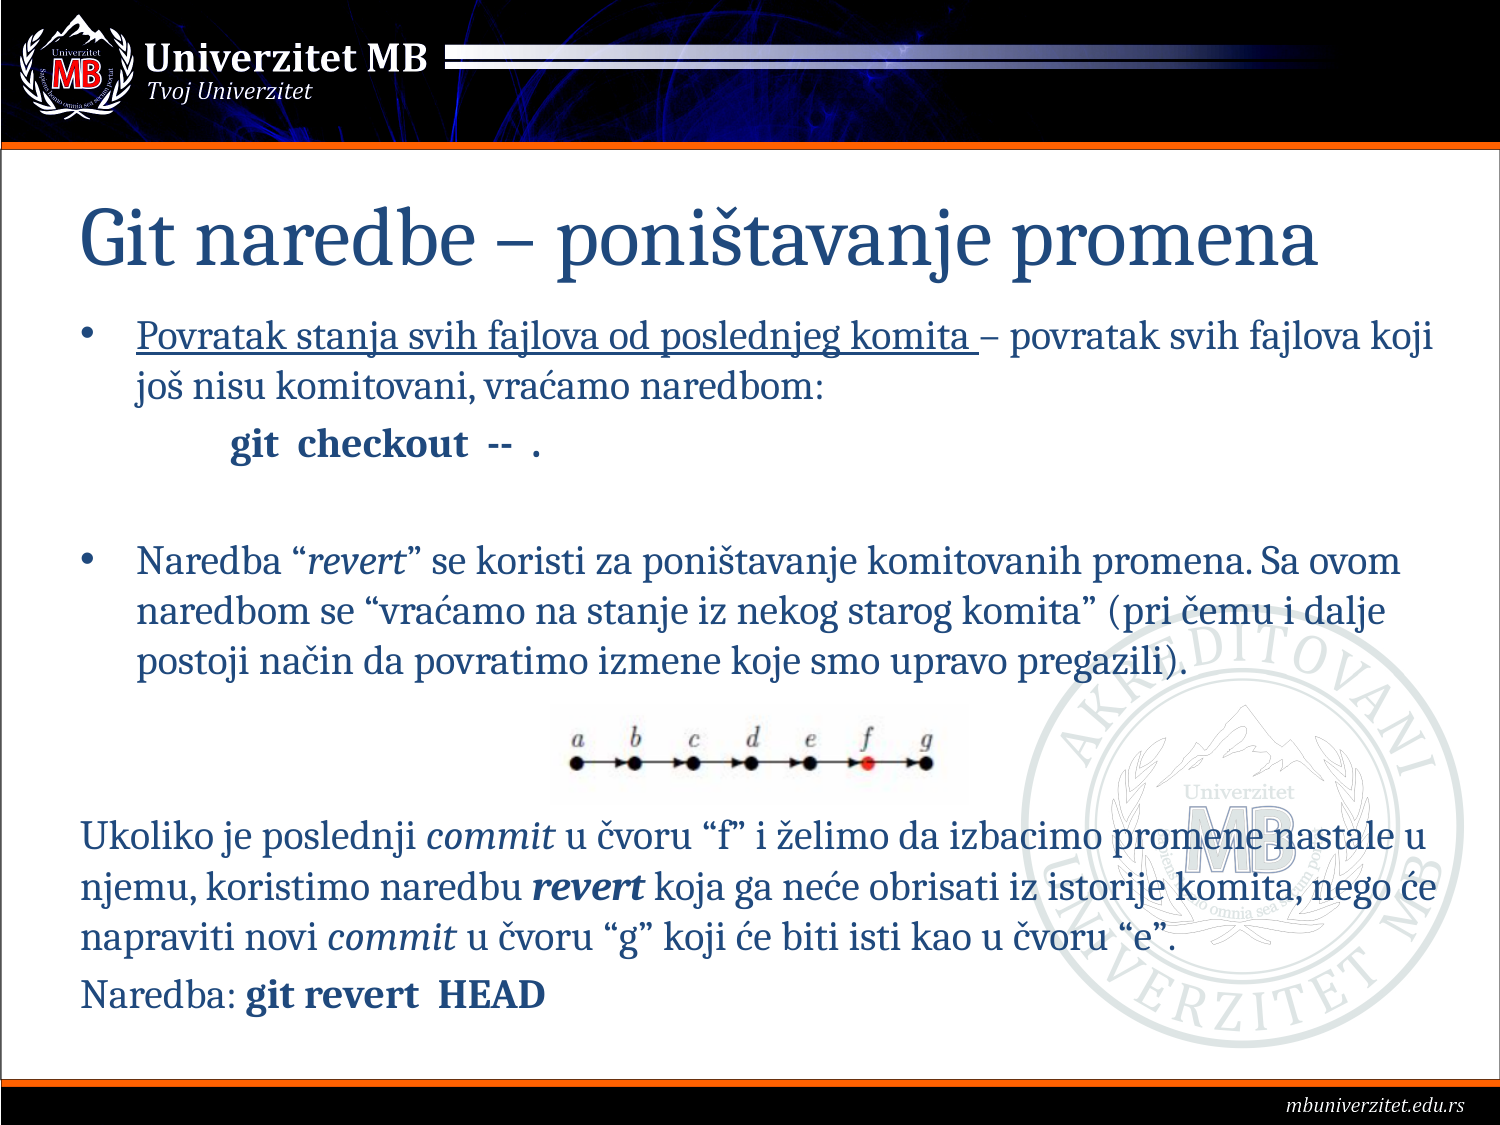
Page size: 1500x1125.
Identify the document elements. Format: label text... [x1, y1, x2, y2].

title Git naredbe – poništavanje promena [64, 172, 1424, 291]
subtitle Povratak stanja svih fajlova od poslednjeg komita – povratak svih fajlova koji još nisu komitovani, vraćamo naredbom: git checkout -- . Naredba “revert” se koristi za poništavanje komitovanih promena. Sa ovom naredbom se “vraćamo na stanje iz nekog starog komita” (pri čemu i dalje postoji način da povratimo izmene koje smo upravo pregazili). Ukoliko je poslednji commit u čvoru “f” i želimo da izbacimo promene nastale u njemu, koristimo naredbu revert koja ga neće obrisati iz istorije komita, nego će napraviti novi commit u čvoru “g” koji će biti isti kao u čvoru “e”. Naredba: git revert HEAD [64, 299, 1471, 1047]
picture [0, 0, 1500, 1125]
